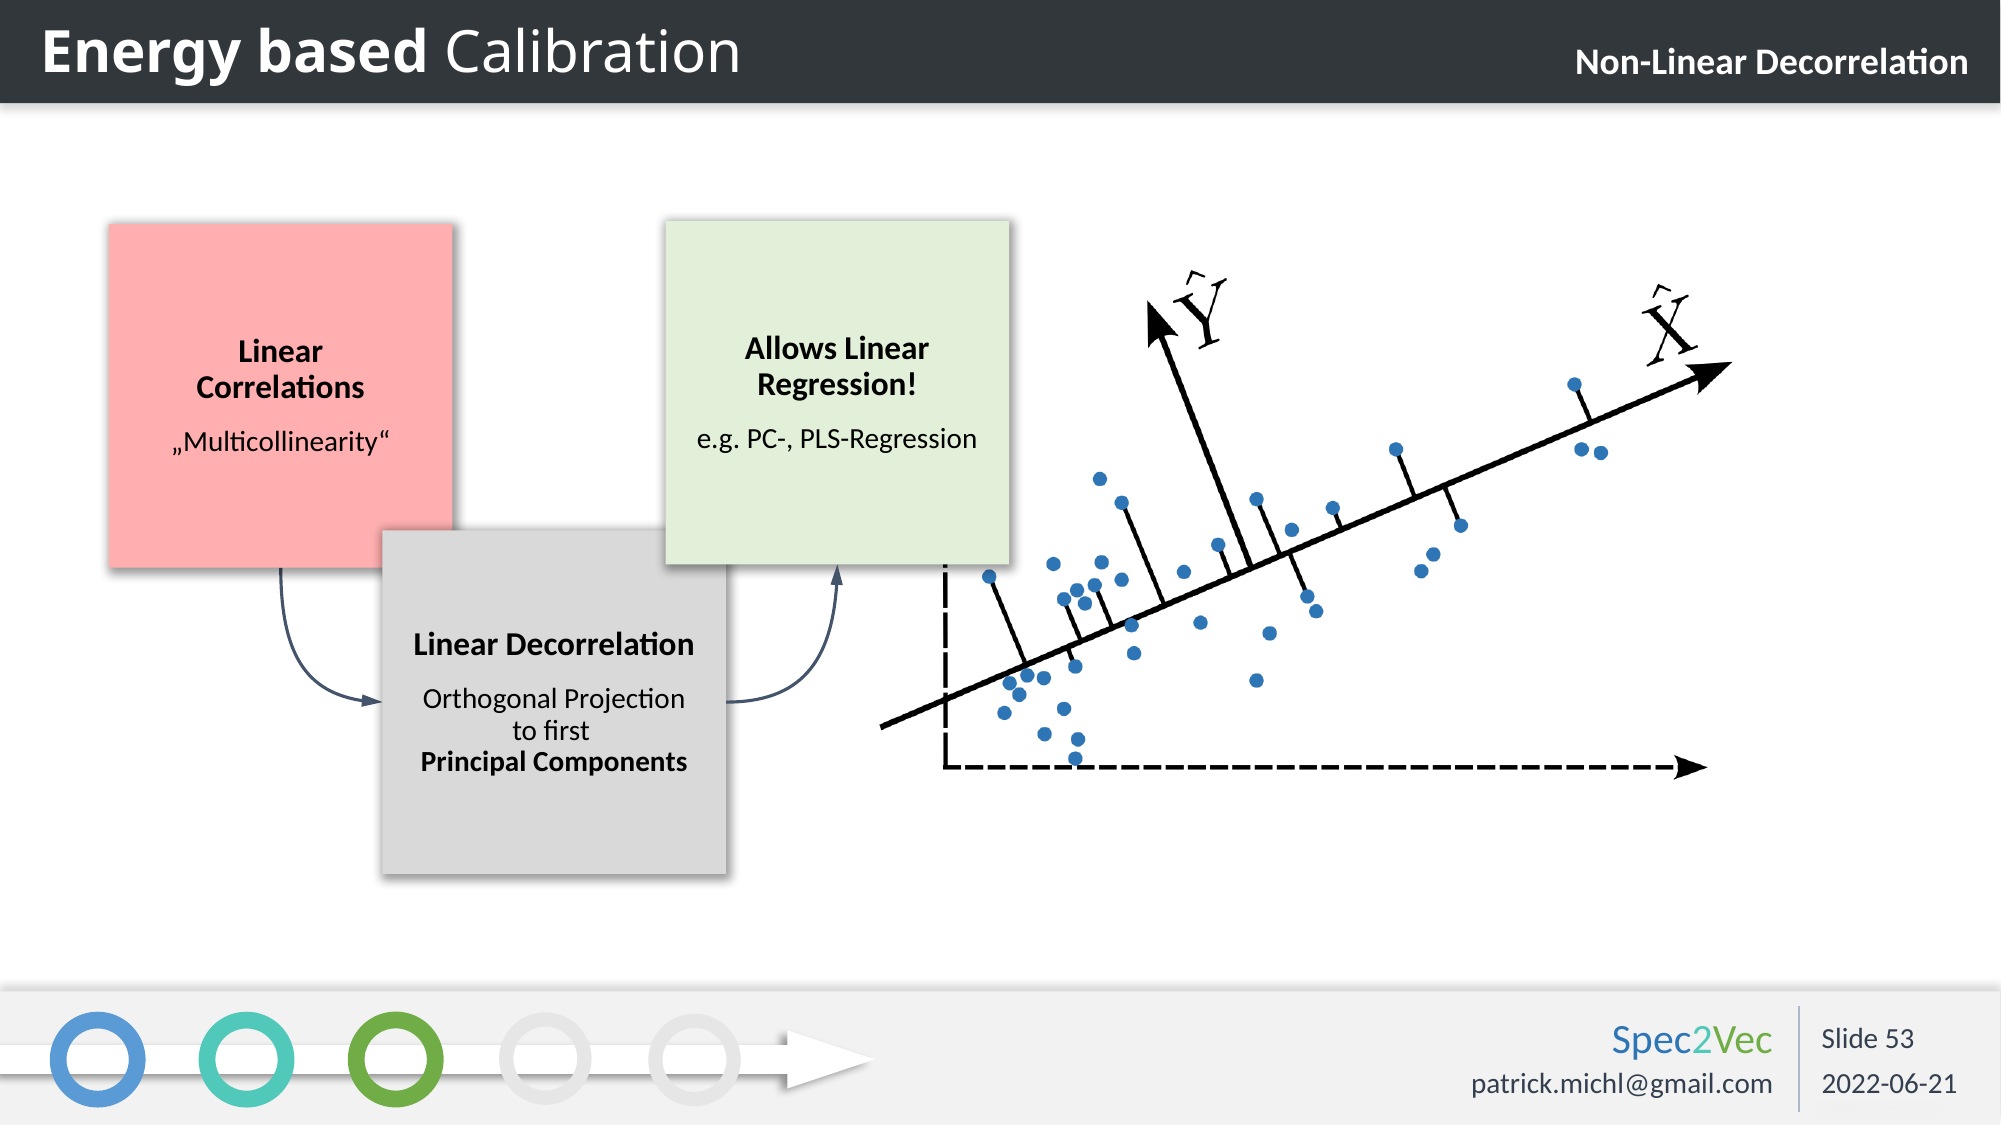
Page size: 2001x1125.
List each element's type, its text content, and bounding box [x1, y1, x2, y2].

text_box Non-Linear Decorrelation [1032, 29, 1984, 90]
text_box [264, 583, 399, 686]
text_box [726, 564, 838, 703]
text_box Energy based Calibration [25, 5, 1922, 102]
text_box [347, 1011, 444, 1108]
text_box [49, 1011, 146, 1108]
picture [812, 224, 1828, 837]
text_box Linear Correlations „Multicollinearity“ [108, 224, 453, 568]
text_box Allows Linear Regression! e.g. PC-, PLS-Regression [665, 220, 1010, 565]
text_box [198, 1011, 295, 1108]
